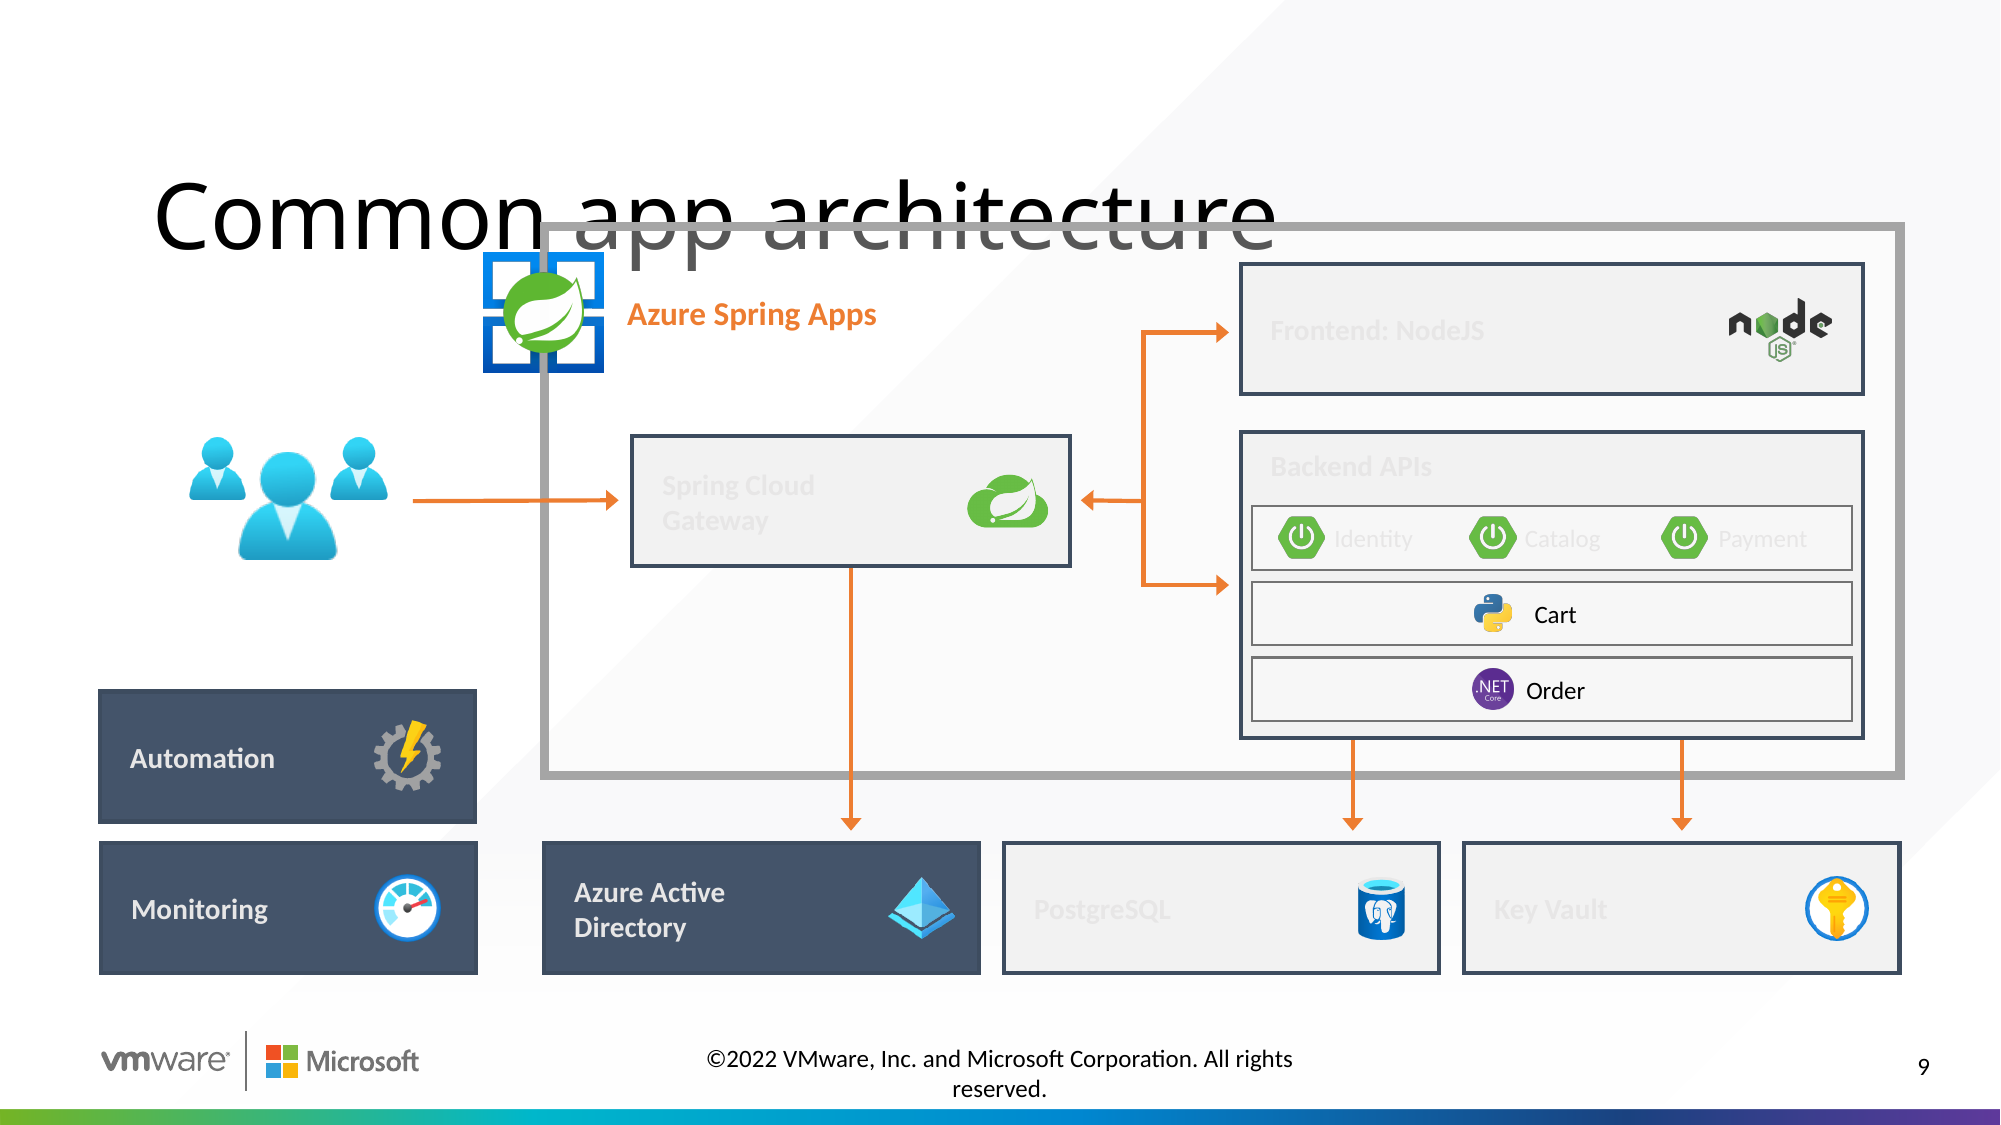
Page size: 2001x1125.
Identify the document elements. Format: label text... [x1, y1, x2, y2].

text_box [1004, 842, 1440, 973]
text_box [1240, 263, 1864, 394]
text_box [544, 226, 1900, 776]
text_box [632, 436, 1070, 567]
text_box Azure Spring Apps [612, 285, 990, 340]
slide_number 9 [1824, 1050, 1945, 1082]
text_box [544, 842, 980, 973]
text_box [100, 842, 476, 973]
picture [1073, 1109, 2000, 1125]
footer ©2022 VMware, Inc. and Microsoft Corporation. All rights reserved. [662, 1042, 1338, 1103]
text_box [1464, 842, 1900, 973]
title Common app architecture [137, 59, 1863, 278]
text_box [99, 691, 476, 822]
picture [483, 252, 604, 373]
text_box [1240, 431, 1864, 739]
picture [0, 1109, 718, 1125]
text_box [185, 437, 390, 560]
